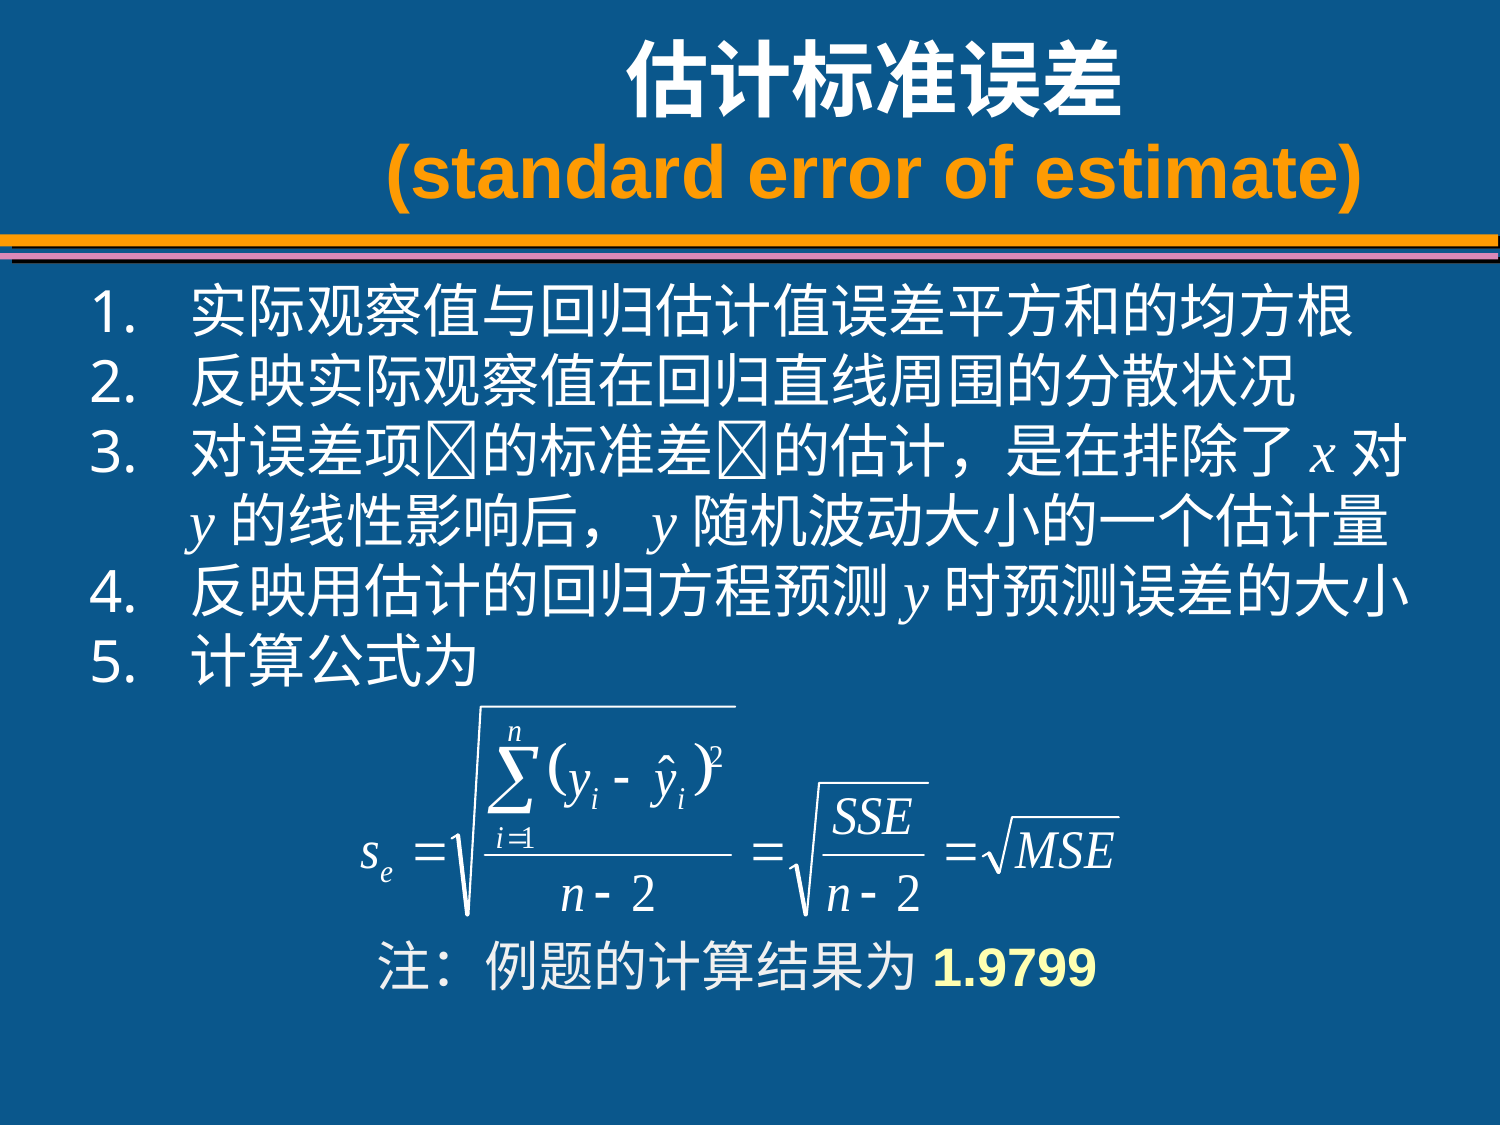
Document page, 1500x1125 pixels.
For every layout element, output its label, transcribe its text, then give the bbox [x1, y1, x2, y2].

title 估计标准误差 (standard error of estimate) [300, 37, 1450, 213]
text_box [351, 692, 1129, 925]
text_box 注：例题的计算结果为1.9799 [262, 924, 1213, 1005]
list 实际观察值与回归估计值误差平方和的均方根 反映实际观察值在回归直线周围的分散状况 对误差项的标准差的估计，是在排除了x对y的线性影响后，y随机波动大小的一个估计量 反映用估计的回归方程预测y时预测误差的大小 计算公式为 [75, 267, 1425, 1000]
